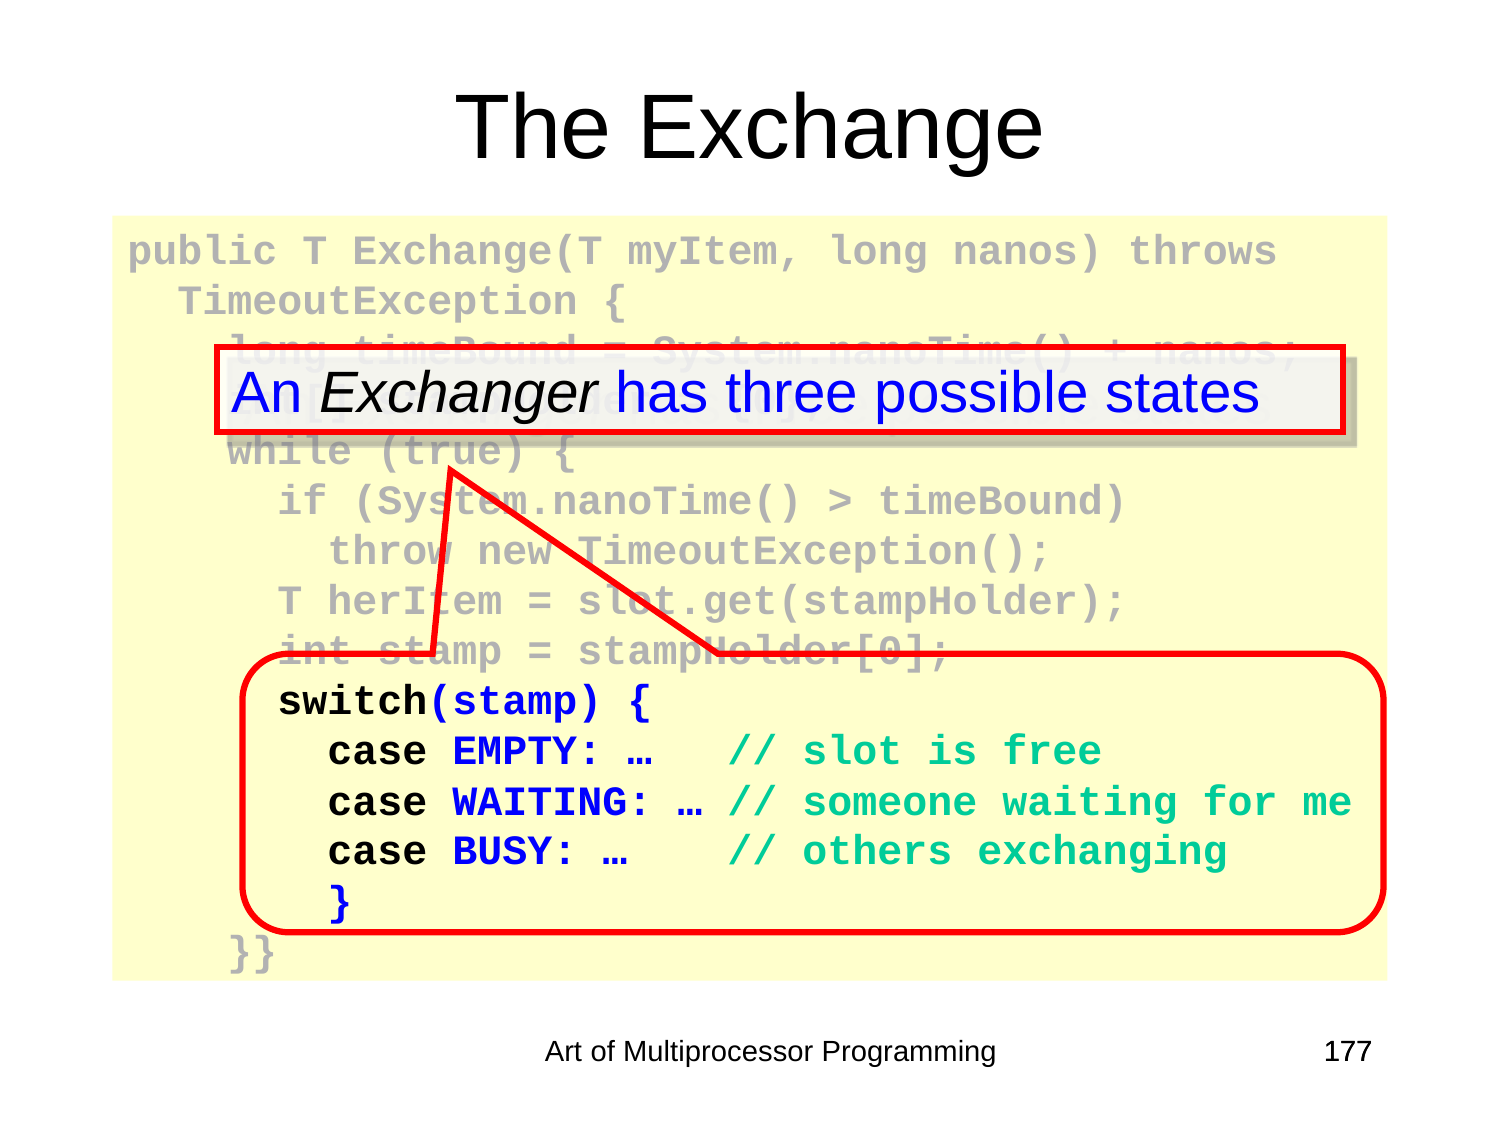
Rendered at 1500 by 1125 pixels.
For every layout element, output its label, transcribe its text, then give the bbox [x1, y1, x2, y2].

text_box [242, 470, 1384, 933]
title The Exchange [112, 27, 1388, 216]
footer Art of Multiprocessor Programming [512, 1024, 1030, 1101]
text_box 177 [1074, 1024, 1388, 1100]
text_box An Exchanger has three possible states [217, 347, 1344, 432]
text_box public T Exchange(T myItem, long nanos) throws TimeoutException { long timeBound = System.nanoTime() + nanos; int[] stampHolder = {0}; while (true) { if (System.nanoTime() > timeBound) throw new TimeoutException(); T herItem = slot.get(stampHolder); int stamp = stampHolder[0]; switch(stamp) { case EMPTY: … // slot is free case WAITING: … // someone waiting for me case BUSY: … // others exchanging } }} [112, 216, 1388, 981]
